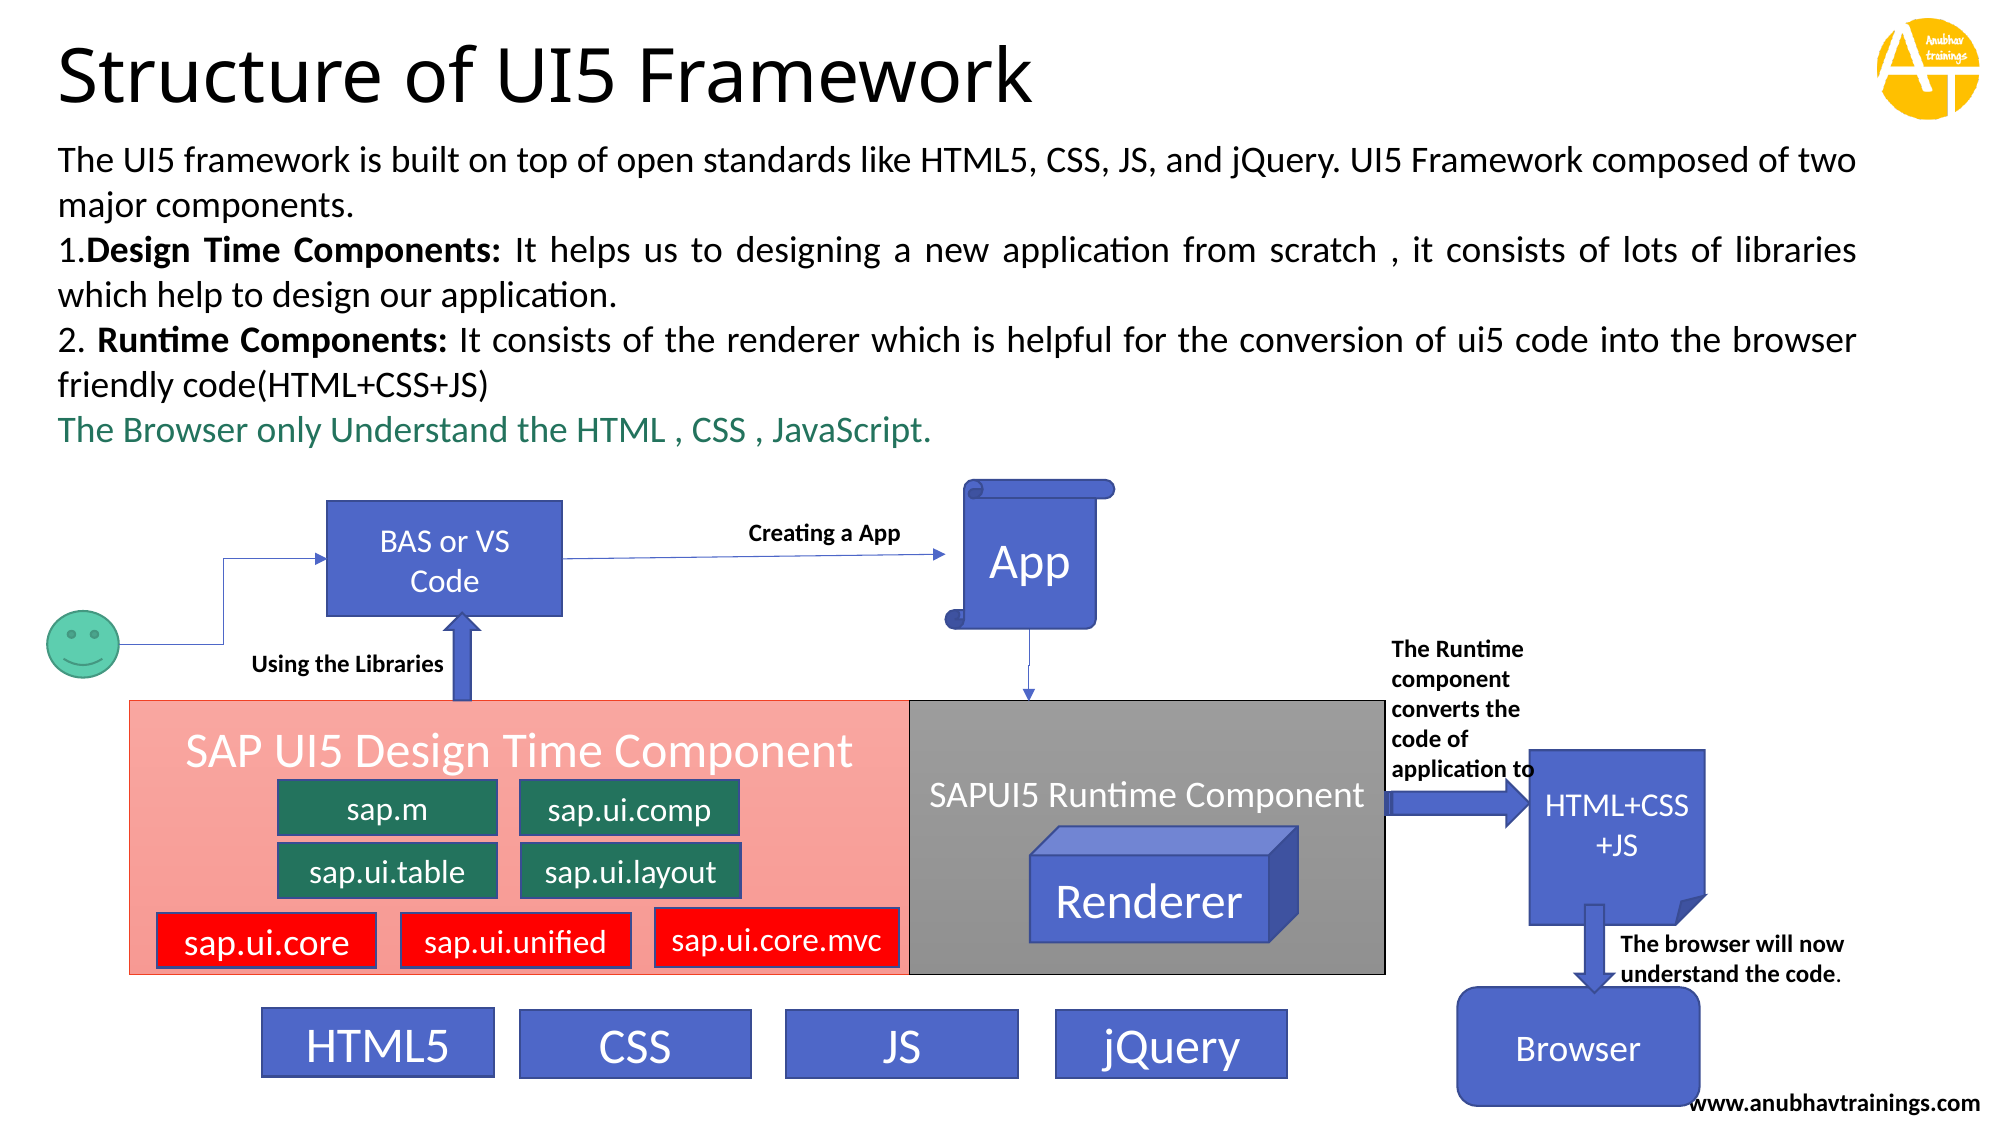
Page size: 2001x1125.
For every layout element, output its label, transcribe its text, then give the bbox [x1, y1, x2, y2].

text_box Browser [1456, 1079, 1701, 1107]
text_box Structure of UI5 Framework [42, 30, 1866, 127]
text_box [47, 479, 1705, 1079]
footer www.anubhavtrainings.com [1669, 1089, 2000, 1114]
picture [1866, 11, 1985, 128]
text_box The browser will now understand the code. [1705, 920, 1895, 995]
text_box The UI5 framework is built on top of open standards like HTML5, CSS, JS, and jQuery. UI5 Framework composed of two major components. 1.Design Time Components: It helps us to designing a new application from scratch , it consists of lots of libraries which help to design our application. 2. Runtime Components: It consists of the renderer which is helpful for the conversion of ui5 code into the browser friendly code(HTML+CSS+JS) The Browser only Understand the HTML , CSS , JavaScript. [42, 127, 1874, 458]
